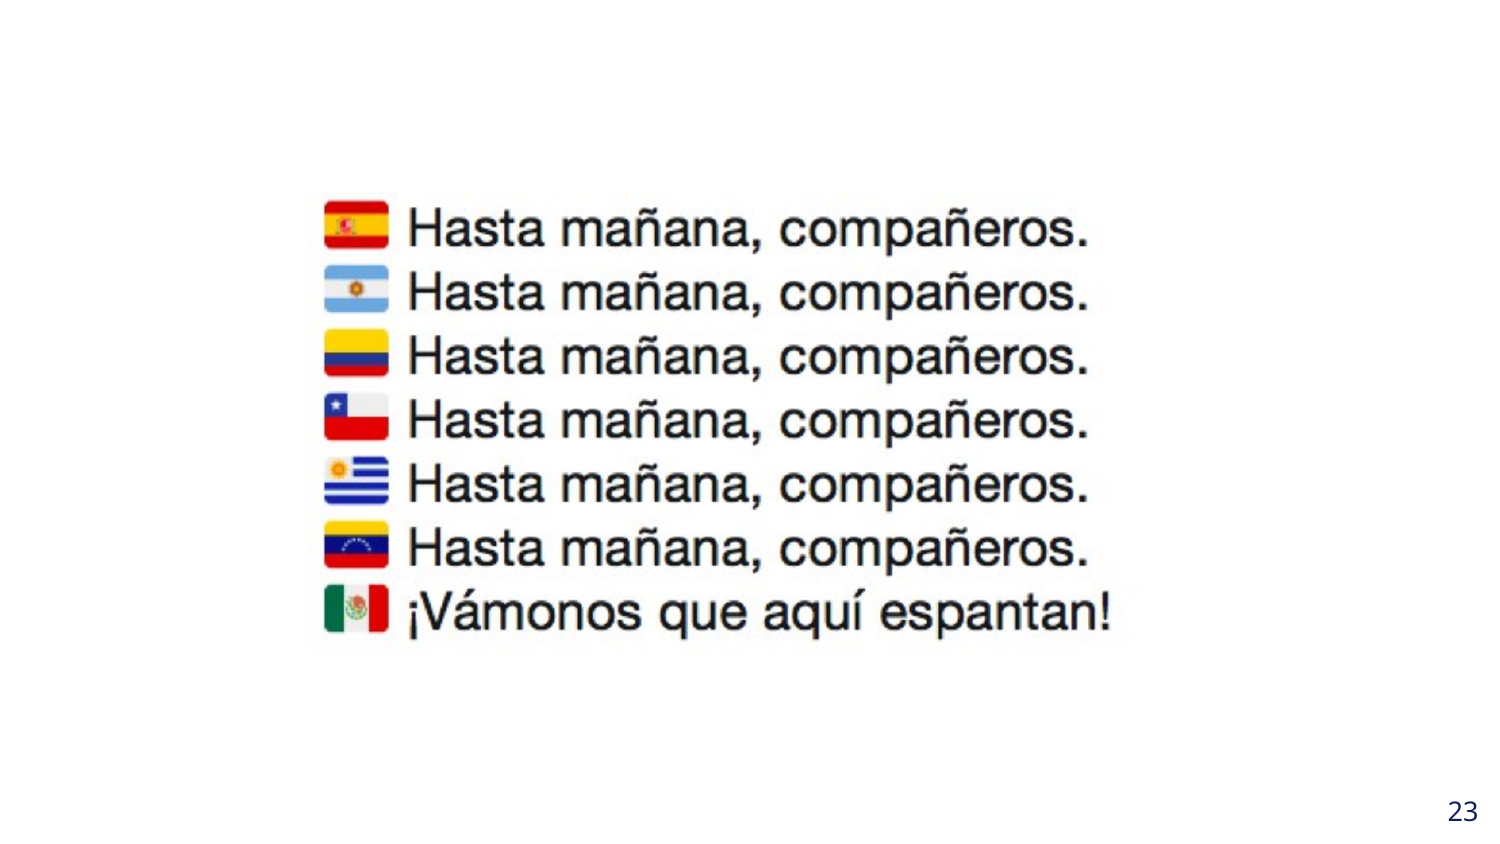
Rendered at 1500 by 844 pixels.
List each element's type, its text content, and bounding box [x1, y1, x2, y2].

picture [273, 178, 1226, 666]
slide_number ‹#› [1403, 779, 1494, 844]
